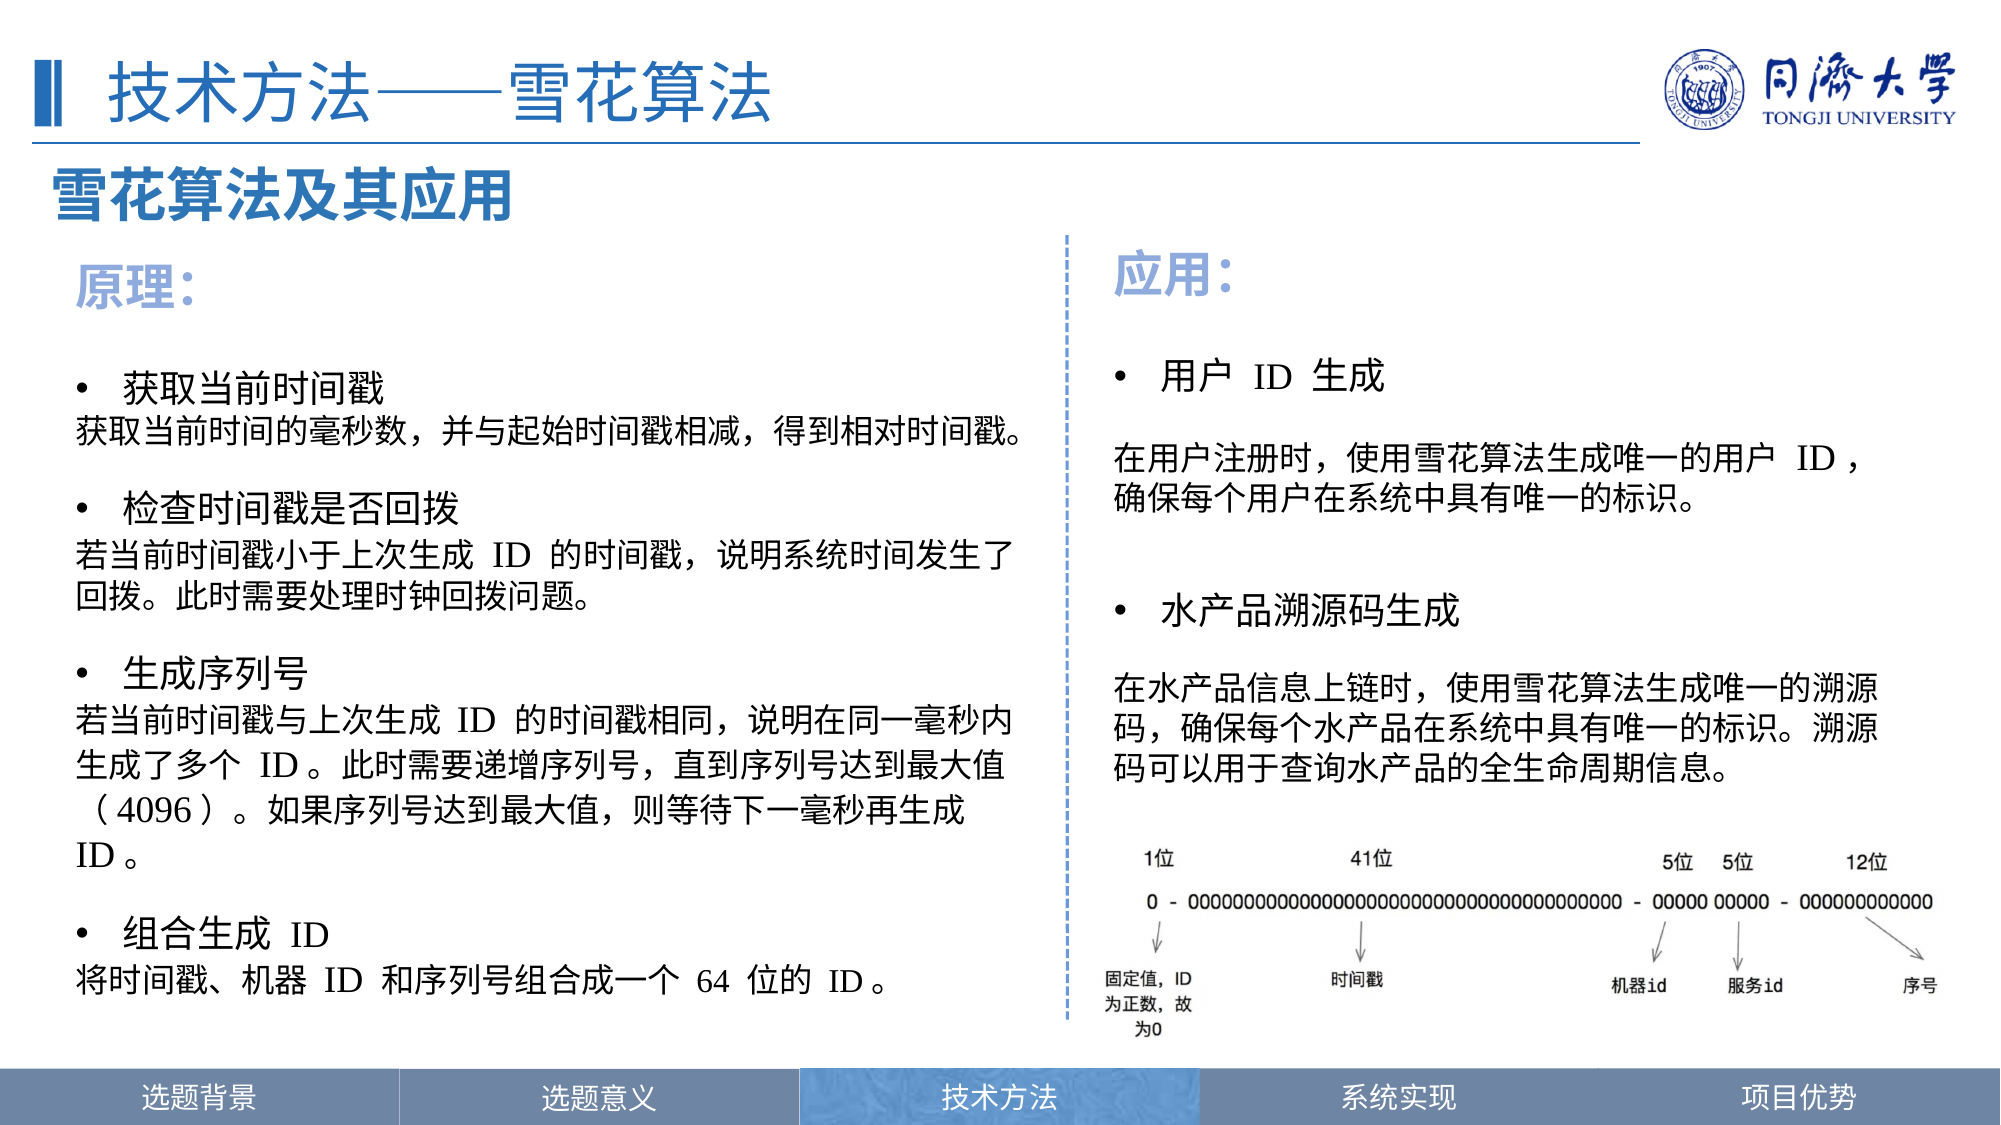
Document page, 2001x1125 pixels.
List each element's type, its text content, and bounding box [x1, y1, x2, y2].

text_box 项目优势 [1597, 1067, 2000, 1125]
picture [1664, 49, 1974, 130]
text_box 选题背景 [0, 1068, 398, 1125]
text_box 系统实现 [1198, 1067, 1597, 1125]
list 技术方法——雪花算法 [91, 43, 1500, 142]
text_box 雪花算法及其应用 [35, 150, 589, 212]
text_box 技术方法 [799, 1068, 1201, 1125]
picture [1078, 838, 1975, 1040]
text_box 原理： 获取当前时间戳 获取当前时间的毫秒数，并与起始时间戳相减，得到相对时间戳。 检查时间戳是否回拨 若当前时间戳小于上次生成 ID 的时间戳，说明系统时间发生了回拨。此时需要处理时钟回拨问题。 生成序列号 若当前时间戳与上次生成 ID 的时间戳相同，说明在同一毫秒内生成了多个 ID。此时需要递增序列号，直到序列号达到最大值（4096）。如果序列号达到最大值，则等待下一毫秒再生成 ID。 组合生成 ID 将时间戳、机器 ID 和序列号组合成一个 64 位的 ID。 [60, 247, 1045, 620]
text_box 选题意义 [398, 1068, 799, 1125]
text_box 应用： 用户 ID 生成 在用户注册时，使用雪花算法生成唯一的用户 ID，确保每个用户在系统中具有唯一的标识。 水产品溯源码生成 在水产品信息上链时，使用雪花算法生成唯一的溯源码，确保每个水产品在系统中具有唯一的标识。溯源码可以用于查询水产品的全生命周期信息。 [1099, 235, 1895, 796]
